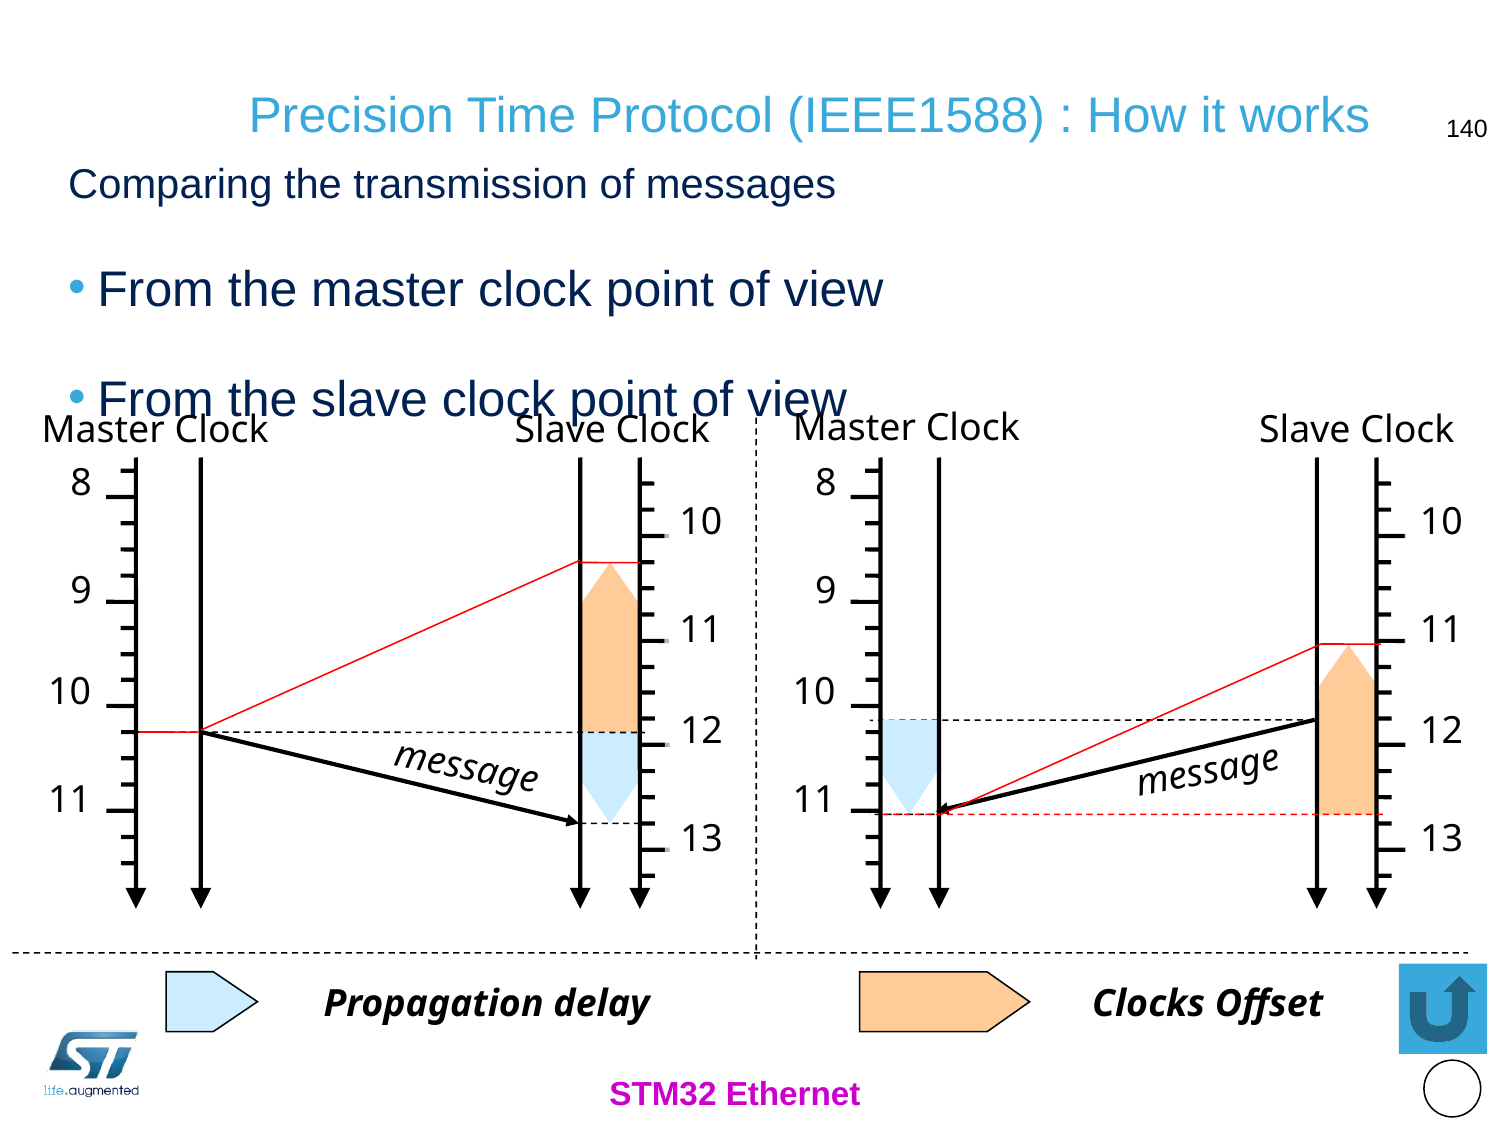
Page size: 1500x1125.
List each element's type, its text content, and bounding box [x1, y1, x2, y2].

text_box [1398, 963, 1488, 1054]
text_box Slave Clock [1244, 398, 1470, 458]
text_box [569, 824, 591, 909]
text_box [461, 795, 580, 827]
text_box [190, 733, 212, 909]
title Precision Time Protocol (IEEE1588) : How it works [75, 19, 1400, 148]
text_box [1423, 1060, 1481, 1117]
text_box [885, 719, 938, 814]
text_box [30, 450, 137, 910]
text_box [1375, 457, 1481, 910]
text_box [940, 802, 960, 815]
list Comparing the transmission of messages From the master clock point of view From the slave clock point of view [53, 148, 1473, 393]
text_box Slave Clock [499, 398, 725, 458]
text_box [165, 971, 694, 1033]
text_box [928, 815, 950, 909]
text_box Master Clock [777, 395, 1035, 455]
picture [36, 1022, 147, 1103]
text_box [1306, 815, 1328, 909]
text_box message [1115, 722, 1299, 815]
text_box [581, 563, 634, 731]
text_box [859, 971, 1362, 1033]
text_box [581, 731, 634, 824]
slide_number 140 [1413, 111, 1500, 144]
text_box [639, 457, 741, 910]
text_box Master Clock [26, 398, 284, 458]
text_box [1318, 645, 1370, 815]
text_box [774, 450, 881, 910]
text_box message [375, 718, 559, 811]
